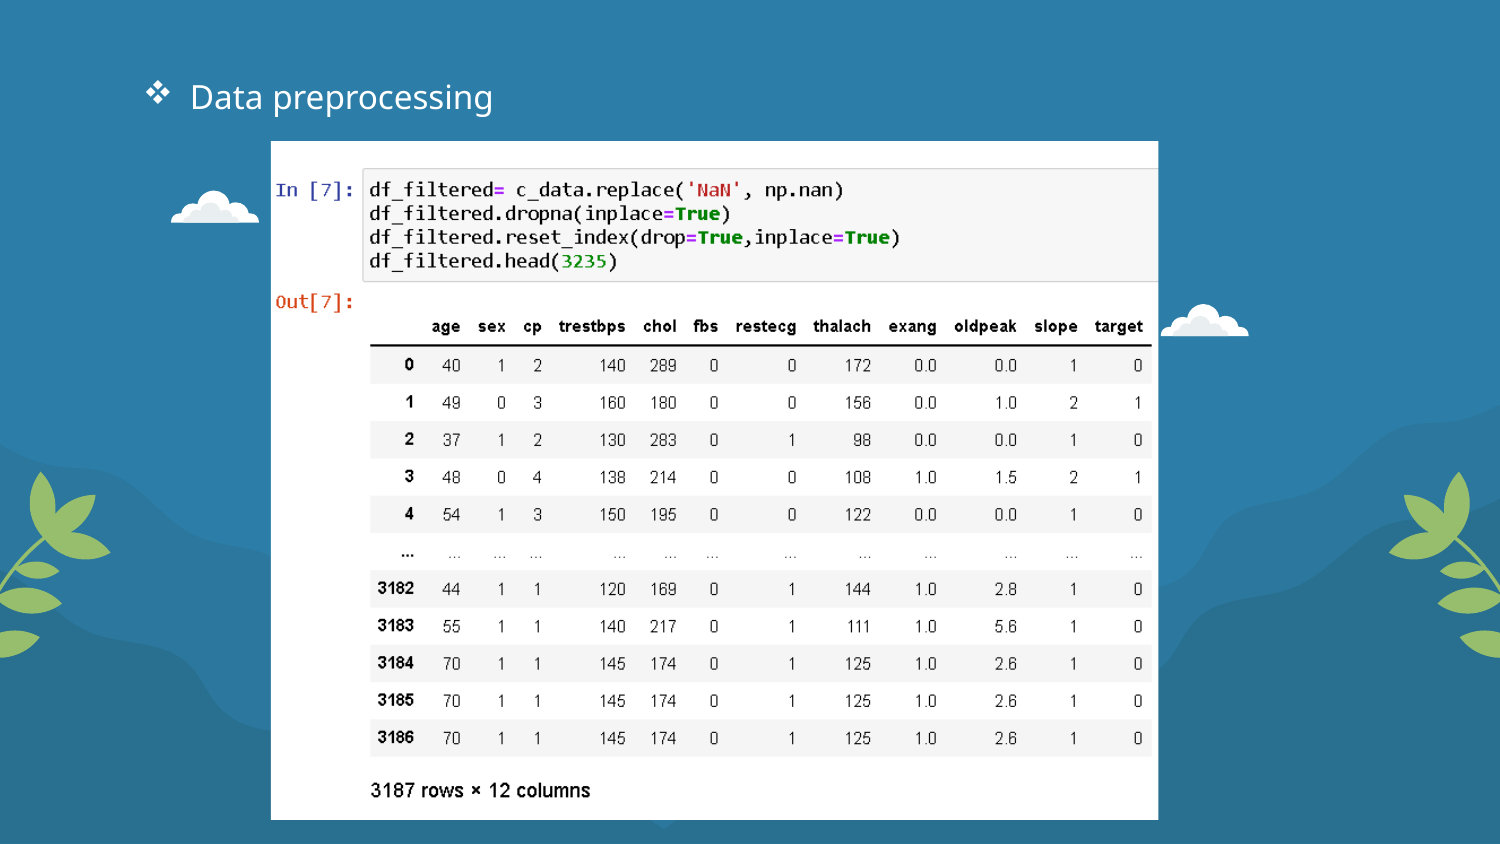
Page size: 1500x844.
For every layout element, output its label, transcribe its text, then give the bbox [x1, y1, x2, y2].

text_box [170, 190, 260, 223]
picture [270, 140, 1159, 821]
text_box Data preprocessing [128, 90, 615, 183]
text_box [1164, 303, 1249, 337]
